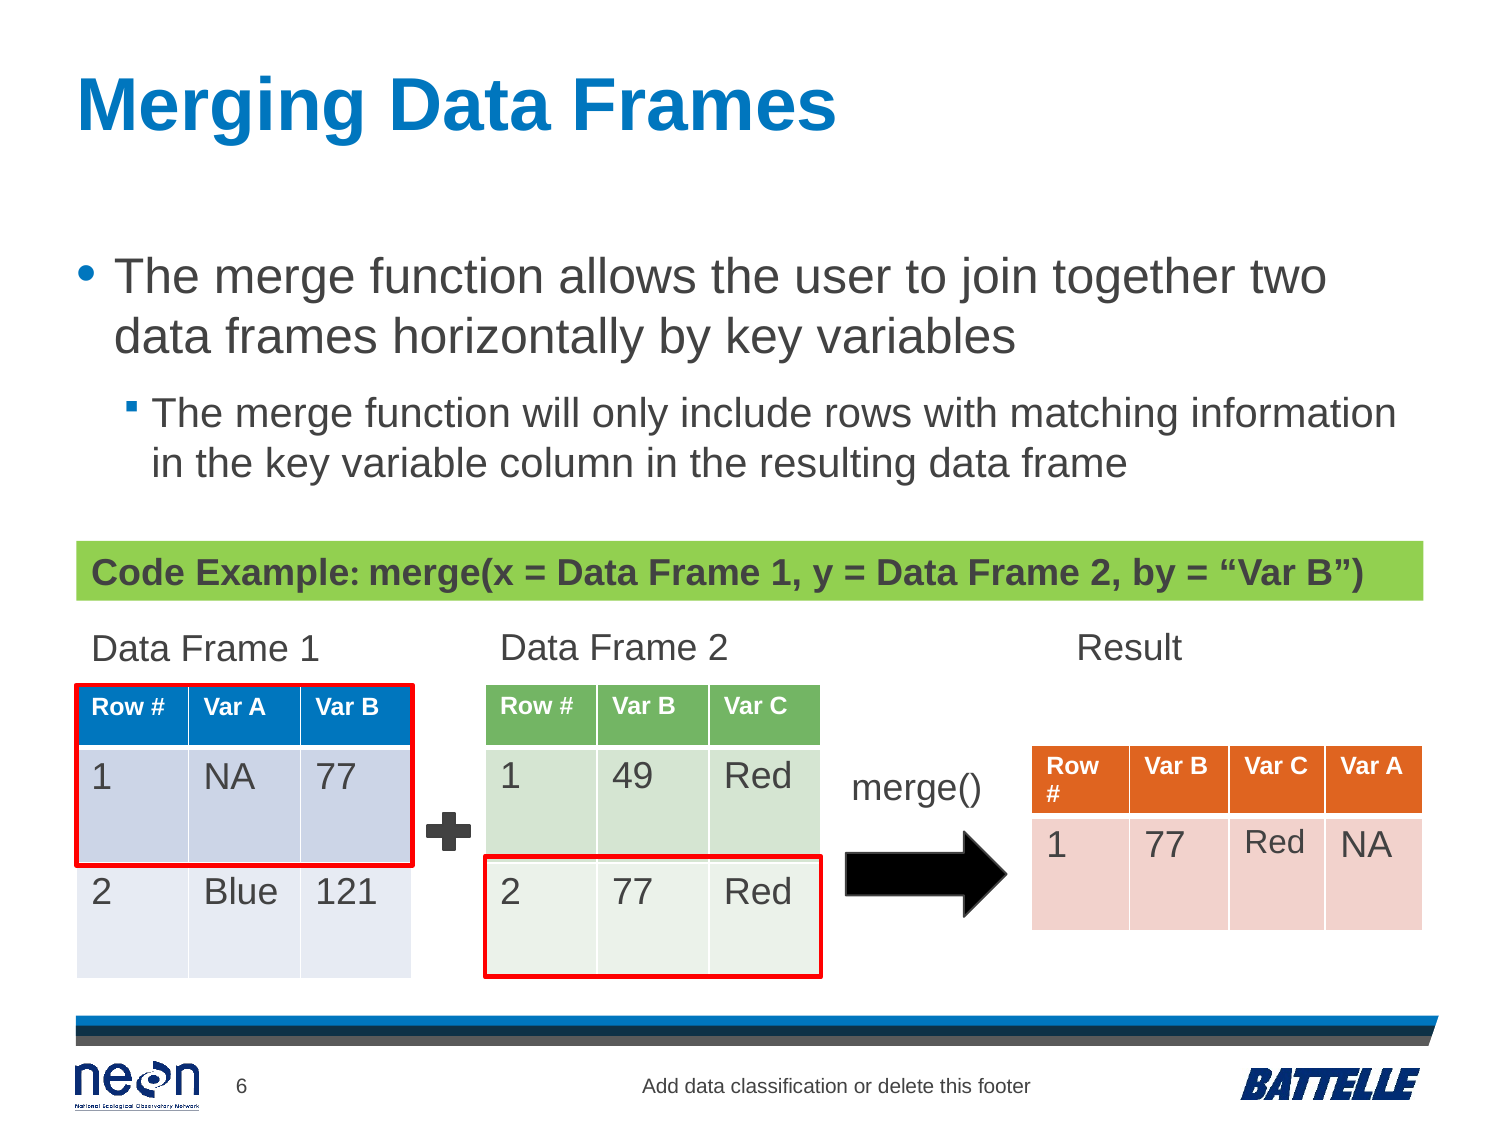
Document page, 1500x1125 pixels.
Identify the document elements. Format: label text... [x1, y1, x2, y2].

table_cell 1 [486, 750, 596, 856]
footer Add data classification or delete this footer [446, 1068, 1227, 1103]
table_cell NA [1326, 819, 1422, 930]
text_box merge() [836, 755, 1007, 816]
table_header Var B [598, 685, 708, 745]
table_header Var A [1326, 746, 1422, 813]
table_header Row # [1032, 746, 1129, 813]
text_box Data Frame 2 [485, 615, 821, 676]
table_cell 2 [77, 866, 188, 978]
table_cell Red [1230, 819, 1324, 930]
table_cell 77 [1130, 819, 1228, 930]
slide_number 6 [235, 1068, 328, 1102]
table_cell 1 [1032, 819, 1129, 930]
table_header Row # [486, 685, 596, 745]
list The merge function allows the user to join together two data frames horizontally by key variables The merge function will only include rows with matching information in the key variable column in the resulting data frame [76, 601, 1424, 1004]
text_box Result [1061, 615, 1398, 676]
text_box Code Example: merge(x = Data Frame 1, y = Data Frame 2, by = “Var B”) [76, 540, 1424, 601]
table_cell 49 [598, 750, 708, 856]
text_box Data Frame 1 [76, 616, 413, 676]
list The merge function allows the user to join together two data frames horizontally by key variables The merge function will only include rows with matching information in the key variable column in the resulting data frame [76, 243, 1424, 540]
picture [1240, 1068, 1420, 1100]
text_box [427, 813, 471, 850]
table_header Var C [710, 685, 820, 745]
text_box [845, 831, 1007, 917]
text_box [76, 684, 413, 866]
table_cell Blue [189, 866, 300, 978]
text_box [485, 856, 821, 977]
table_header Var C [1230, 746, 1324, 813]
table_cell 121 [301, 866, 411, 978]
title Merging Data Frames [76, 68, 1424, 227]
table_header Var B [1130, 746, 1228, 813]
table_cell Red [710, 750, 820, 856]
picture [75, 1061, 199, 1111]
